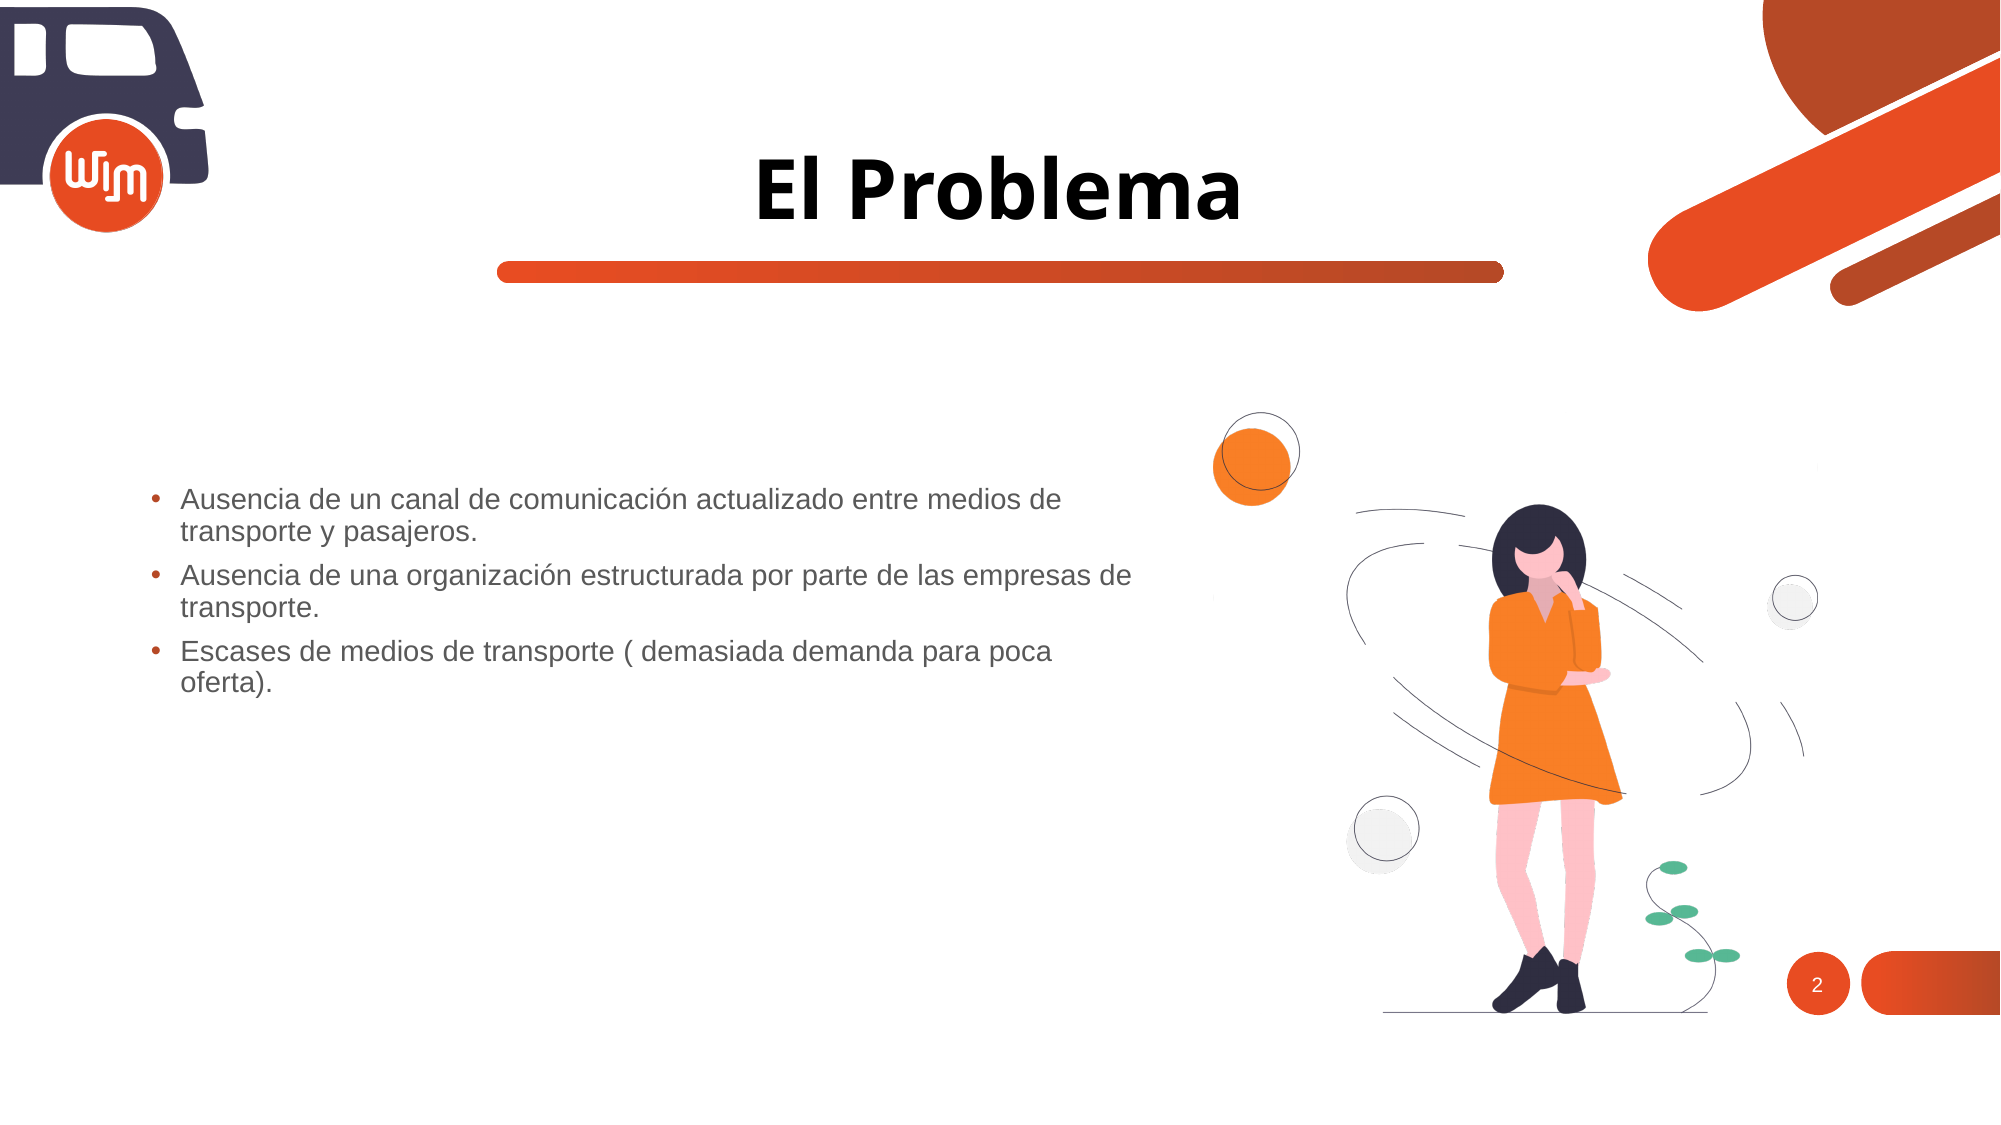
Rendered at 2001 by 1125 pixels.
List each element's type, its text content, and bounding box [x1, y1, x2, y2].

list Ausencia de un canal de comunicación actualizado entre medios de transporte y pasajeros. Ausencia de una organización estructurada por parte de las empresas de transporte. Escases de medios de transporte ( demasiada demanda para poca oferta). [135, 477, 1160, 951]
picture [1213, 412, 1818, 1015]
slide_number 2 [1818, 954, 1863, 1015]
title El Problema [136, 134, 1862, 246]
picture [0, 0, 216, 238]
